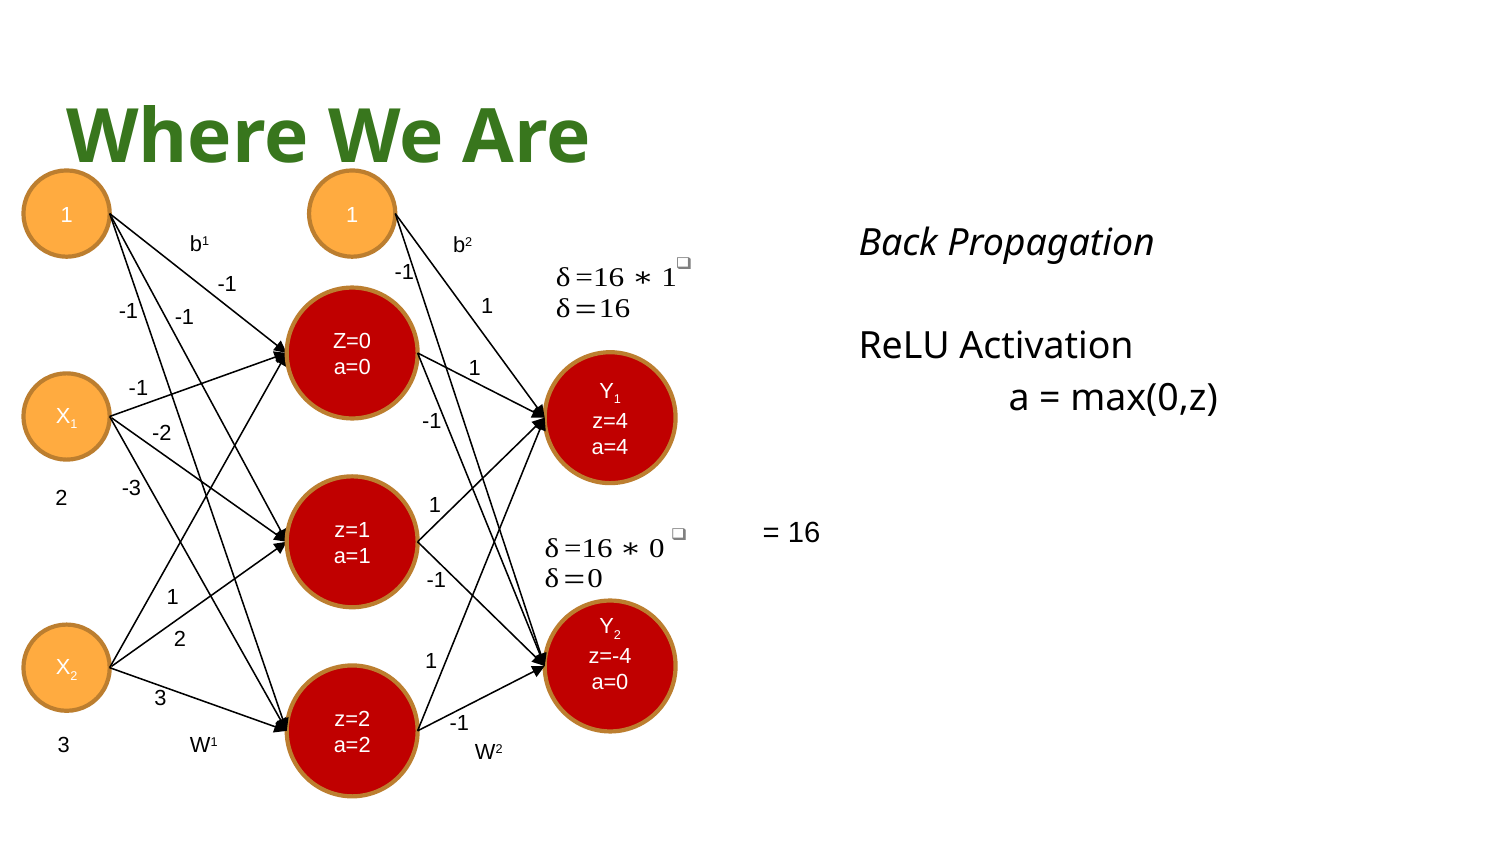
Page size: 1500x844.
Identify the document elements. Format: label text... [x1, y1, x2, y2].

text_box 2 [40, 476, 83, 518]
text_box X1 [21, 371, 102, 462]
text_box Z=0 a=0 [292, 285, 388, 421]
text_box z=2 a=2 [285, 663, 420, 799]
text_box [109, 667, 287, 732]
text_box Y2 z=-4 a=0 [552, 598, 678, 734]
text_box X2 [21, 622, 103, 713]
text_box Y1 z=4 a=4 [552, 350, 678, 486]
text_box 1 [21, 168, 112, 259]
text_box W2 [460, 739, 533, 772]
title Where We Are [51, 72, 1449, 167]
text_box -1 [379, 250, 388, 292]
text_box 3 [42, 723, 85, 765]
list Back Propagation ReLU Activation a = max(0,z) [843, 195, 1438, 731]
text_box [109, 213, 287, 667]
text_box 1 [306, 168, 398, 259]
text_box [395, 213, 545, 667]
text_box z=1 a=1 [292, 474, 389, 610]
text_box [417, 673, 545, 732]
text_box W1 [175, 740, 248, 765]
text_box -1 [434, 739, 484, 743]
